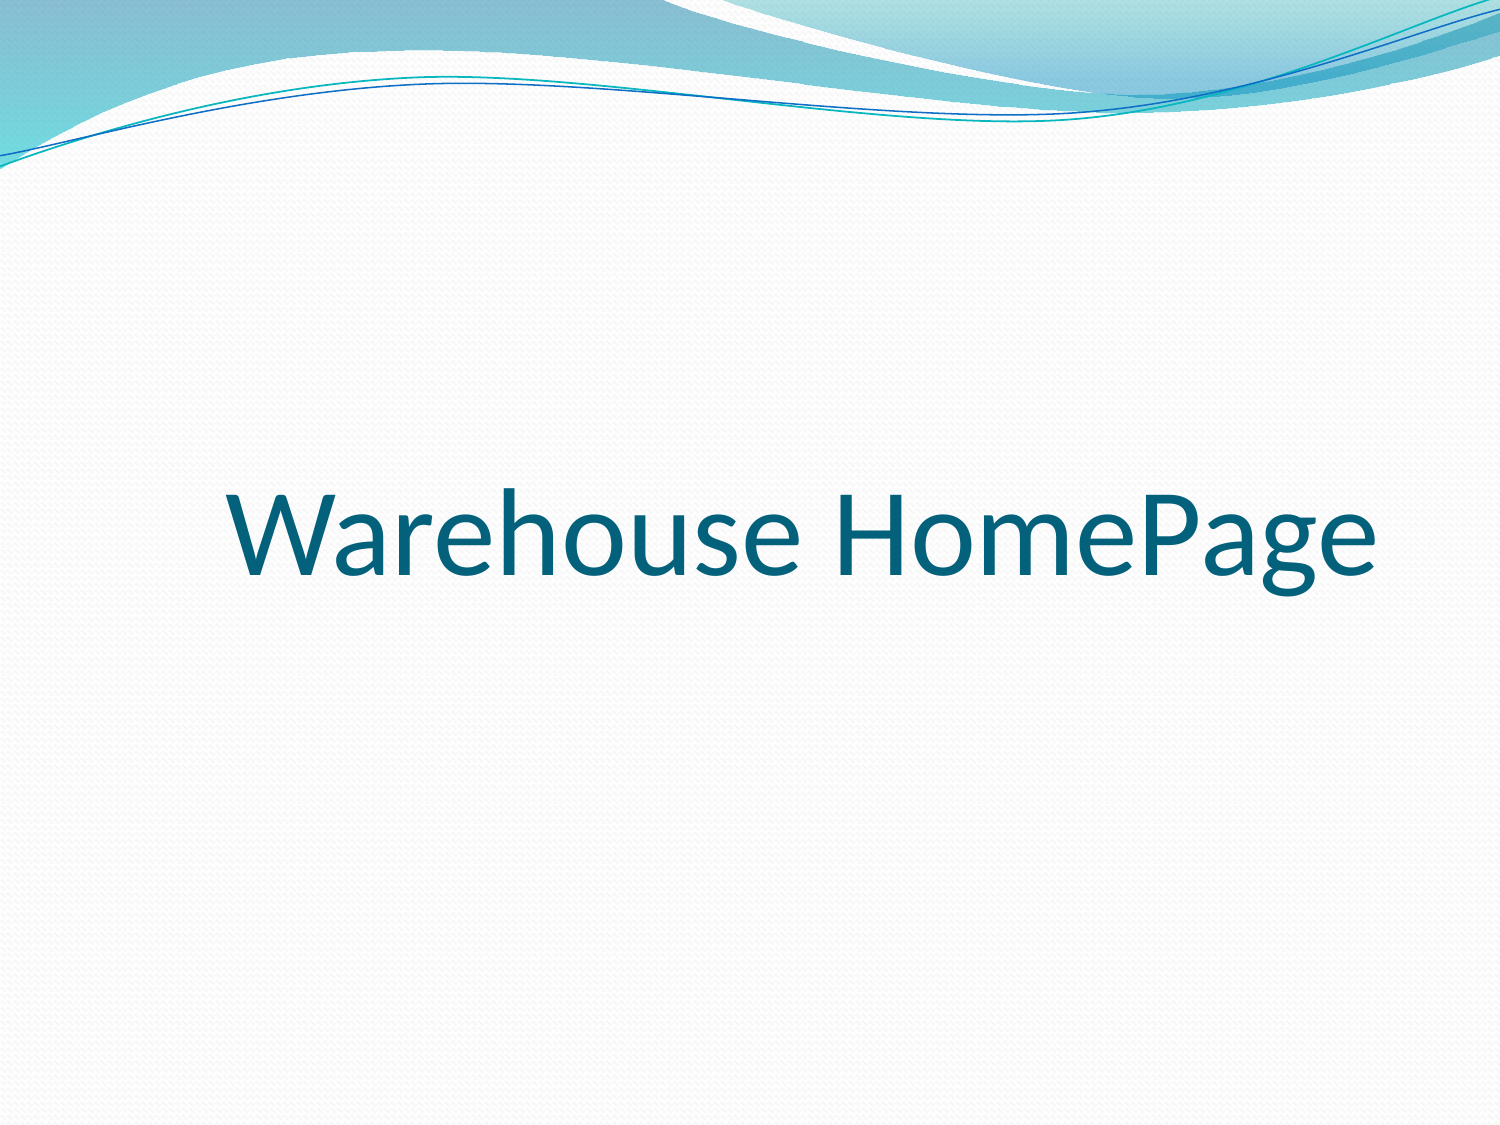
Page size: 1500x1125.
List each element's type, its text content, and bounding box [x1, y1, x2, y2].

title Warehouse HomePage [75, 115, 1438, 600]
